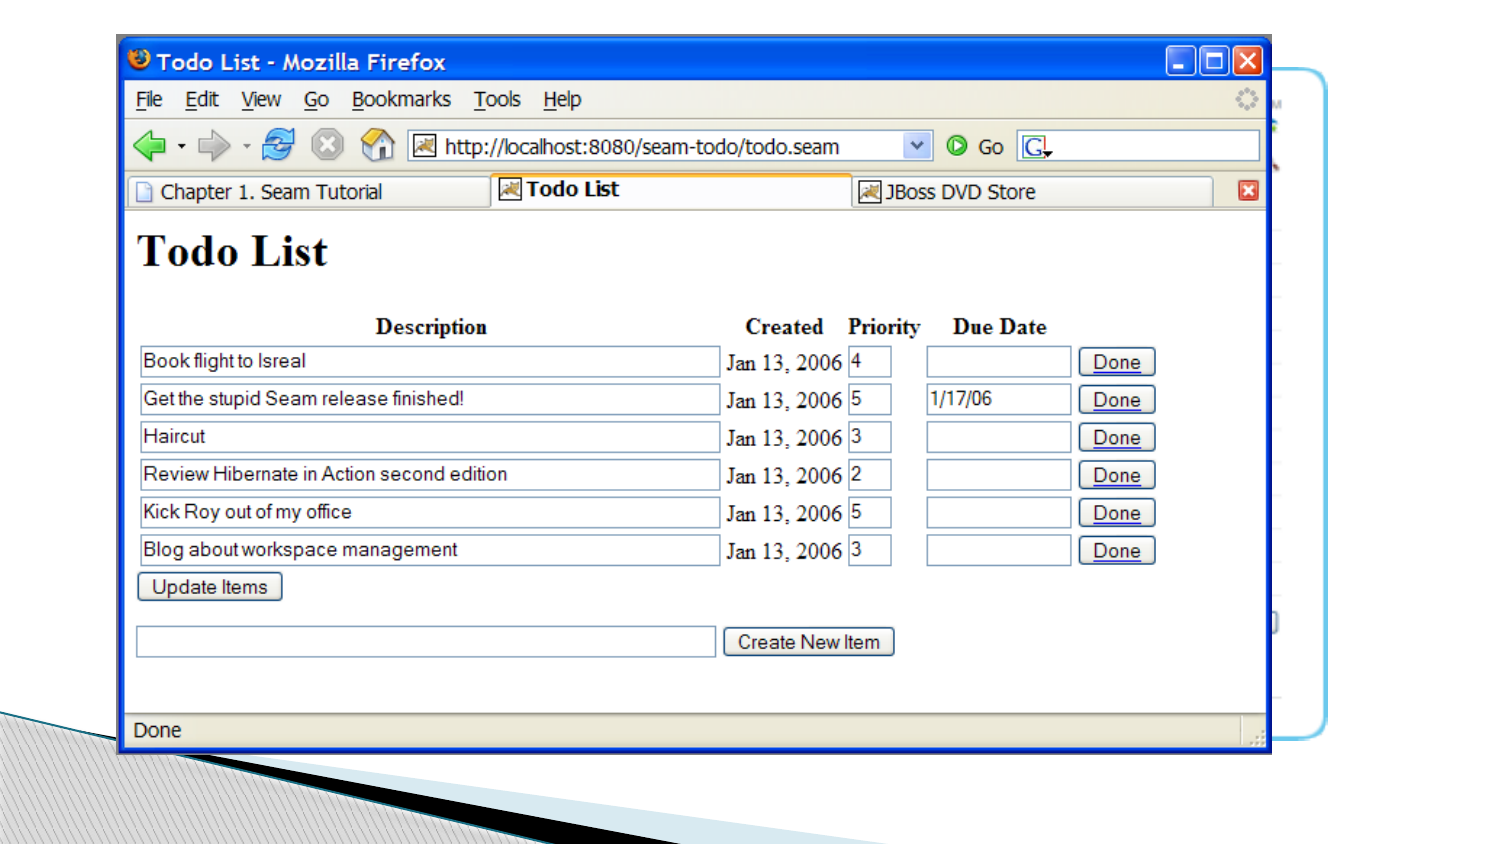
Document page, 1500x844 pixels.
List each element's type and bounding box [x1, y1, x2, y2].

picture [115, 33, 1328, 755]
